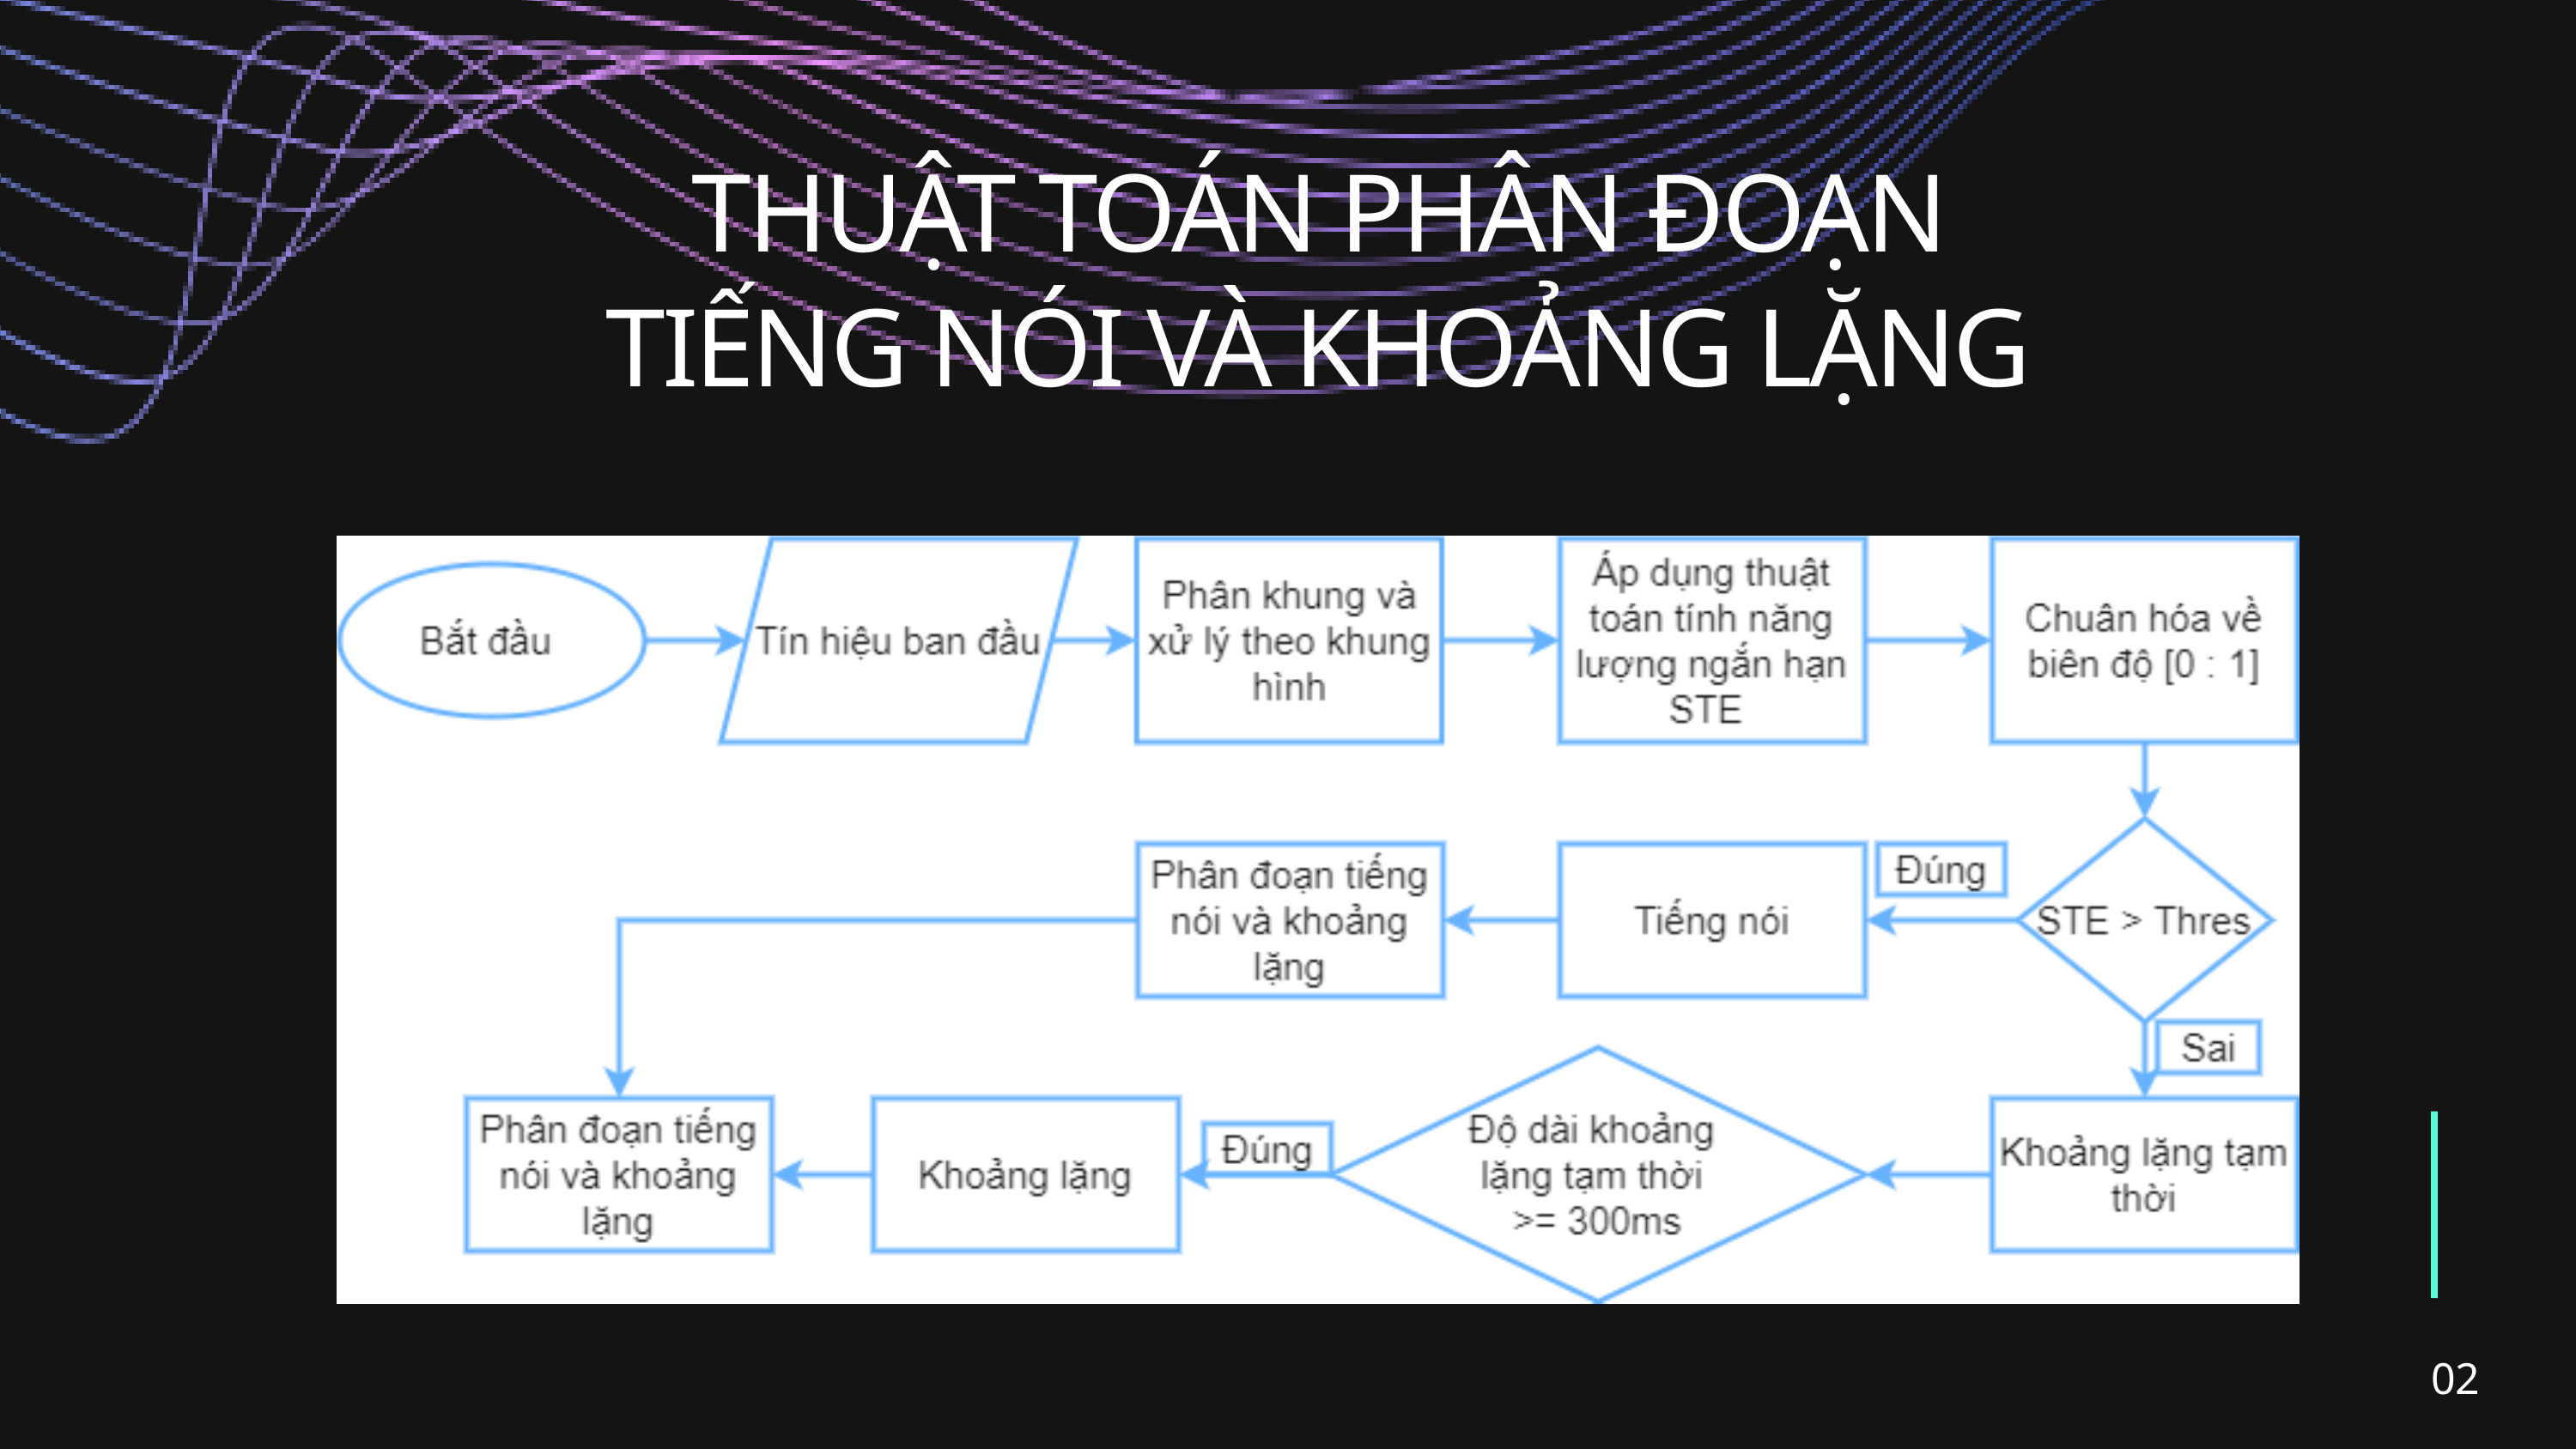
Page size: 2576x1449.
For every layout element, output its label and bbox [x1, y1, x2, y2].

text_box [2430, 1111, 2518, 1404]
picture [0, 0, 2165, 445]
picture [337, 536, 2300, 1304]
